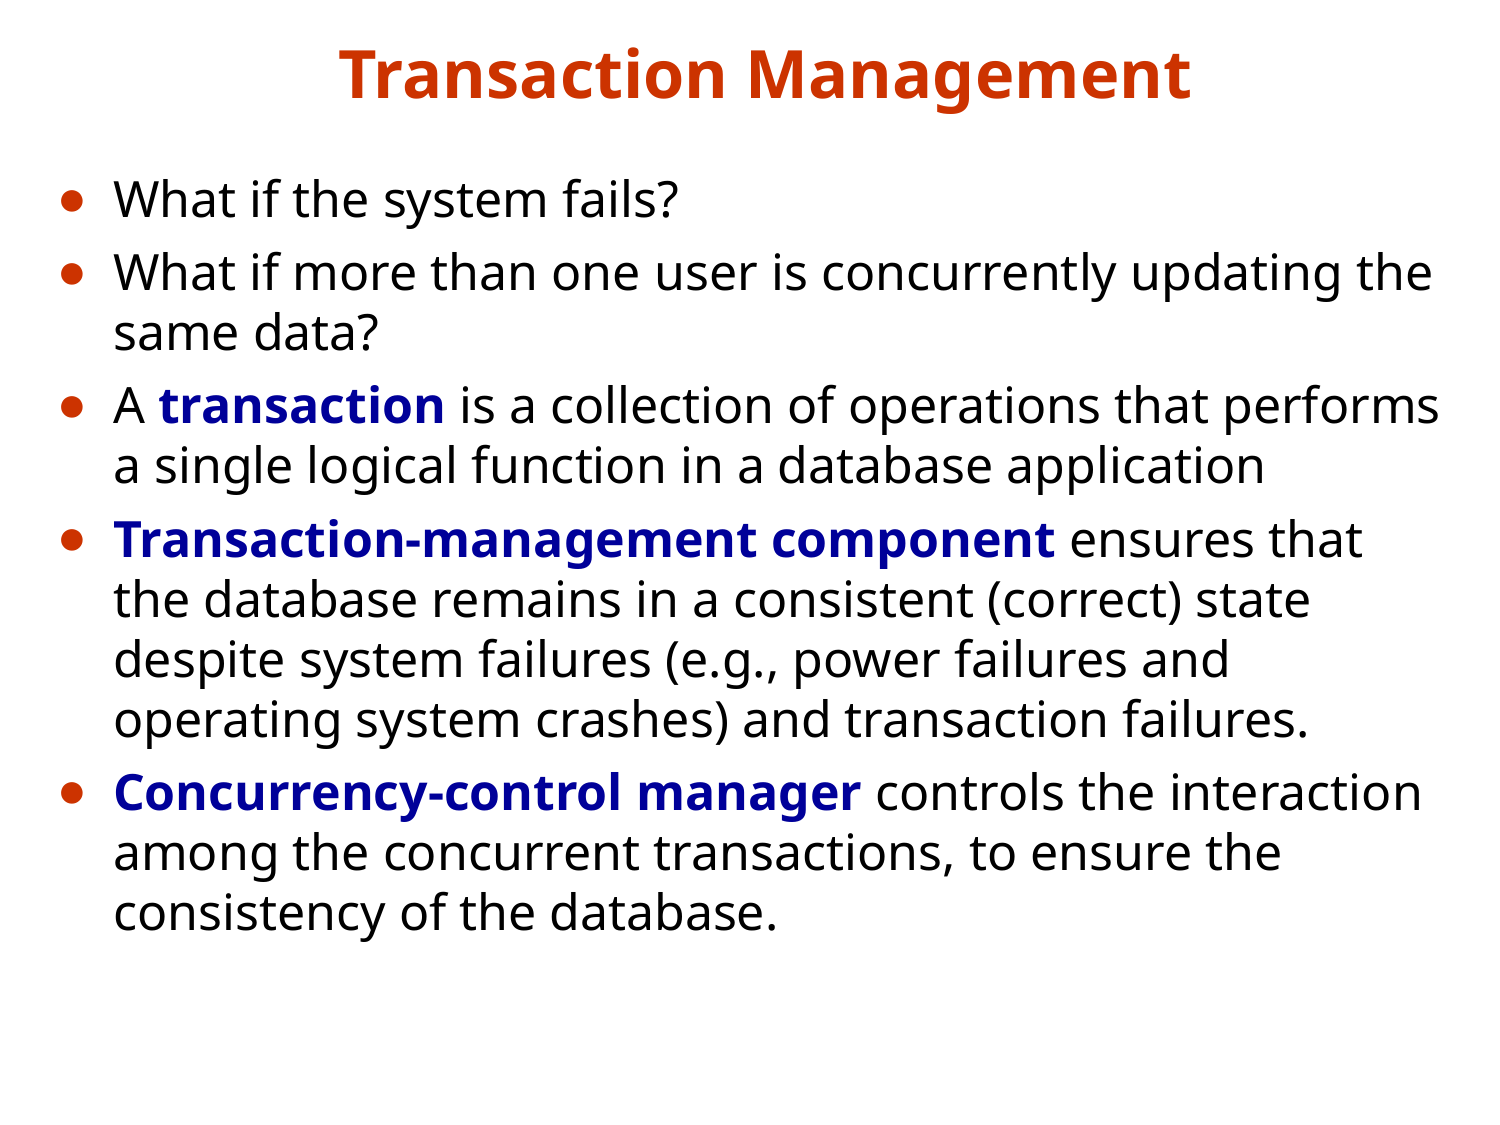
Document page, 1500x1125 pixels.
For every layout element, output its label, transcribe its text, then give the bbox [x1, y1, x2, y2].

title Transaction Management [126, 19, 1451, 120]
list What if the system fails? What if more than one user is concurrently updating the same data? A transaction is a collection of operations that performs a single logical function in a database application Transaction-management component ensures that the database remains in a consistent (correct) state despite system failures (e.g., power failures and operating system crashes) and transaction failures. Concurrency-control manager controls the interaction among the concurrent transactions, to ensure the consistency of the database. [41, 160, 1459, 965]
